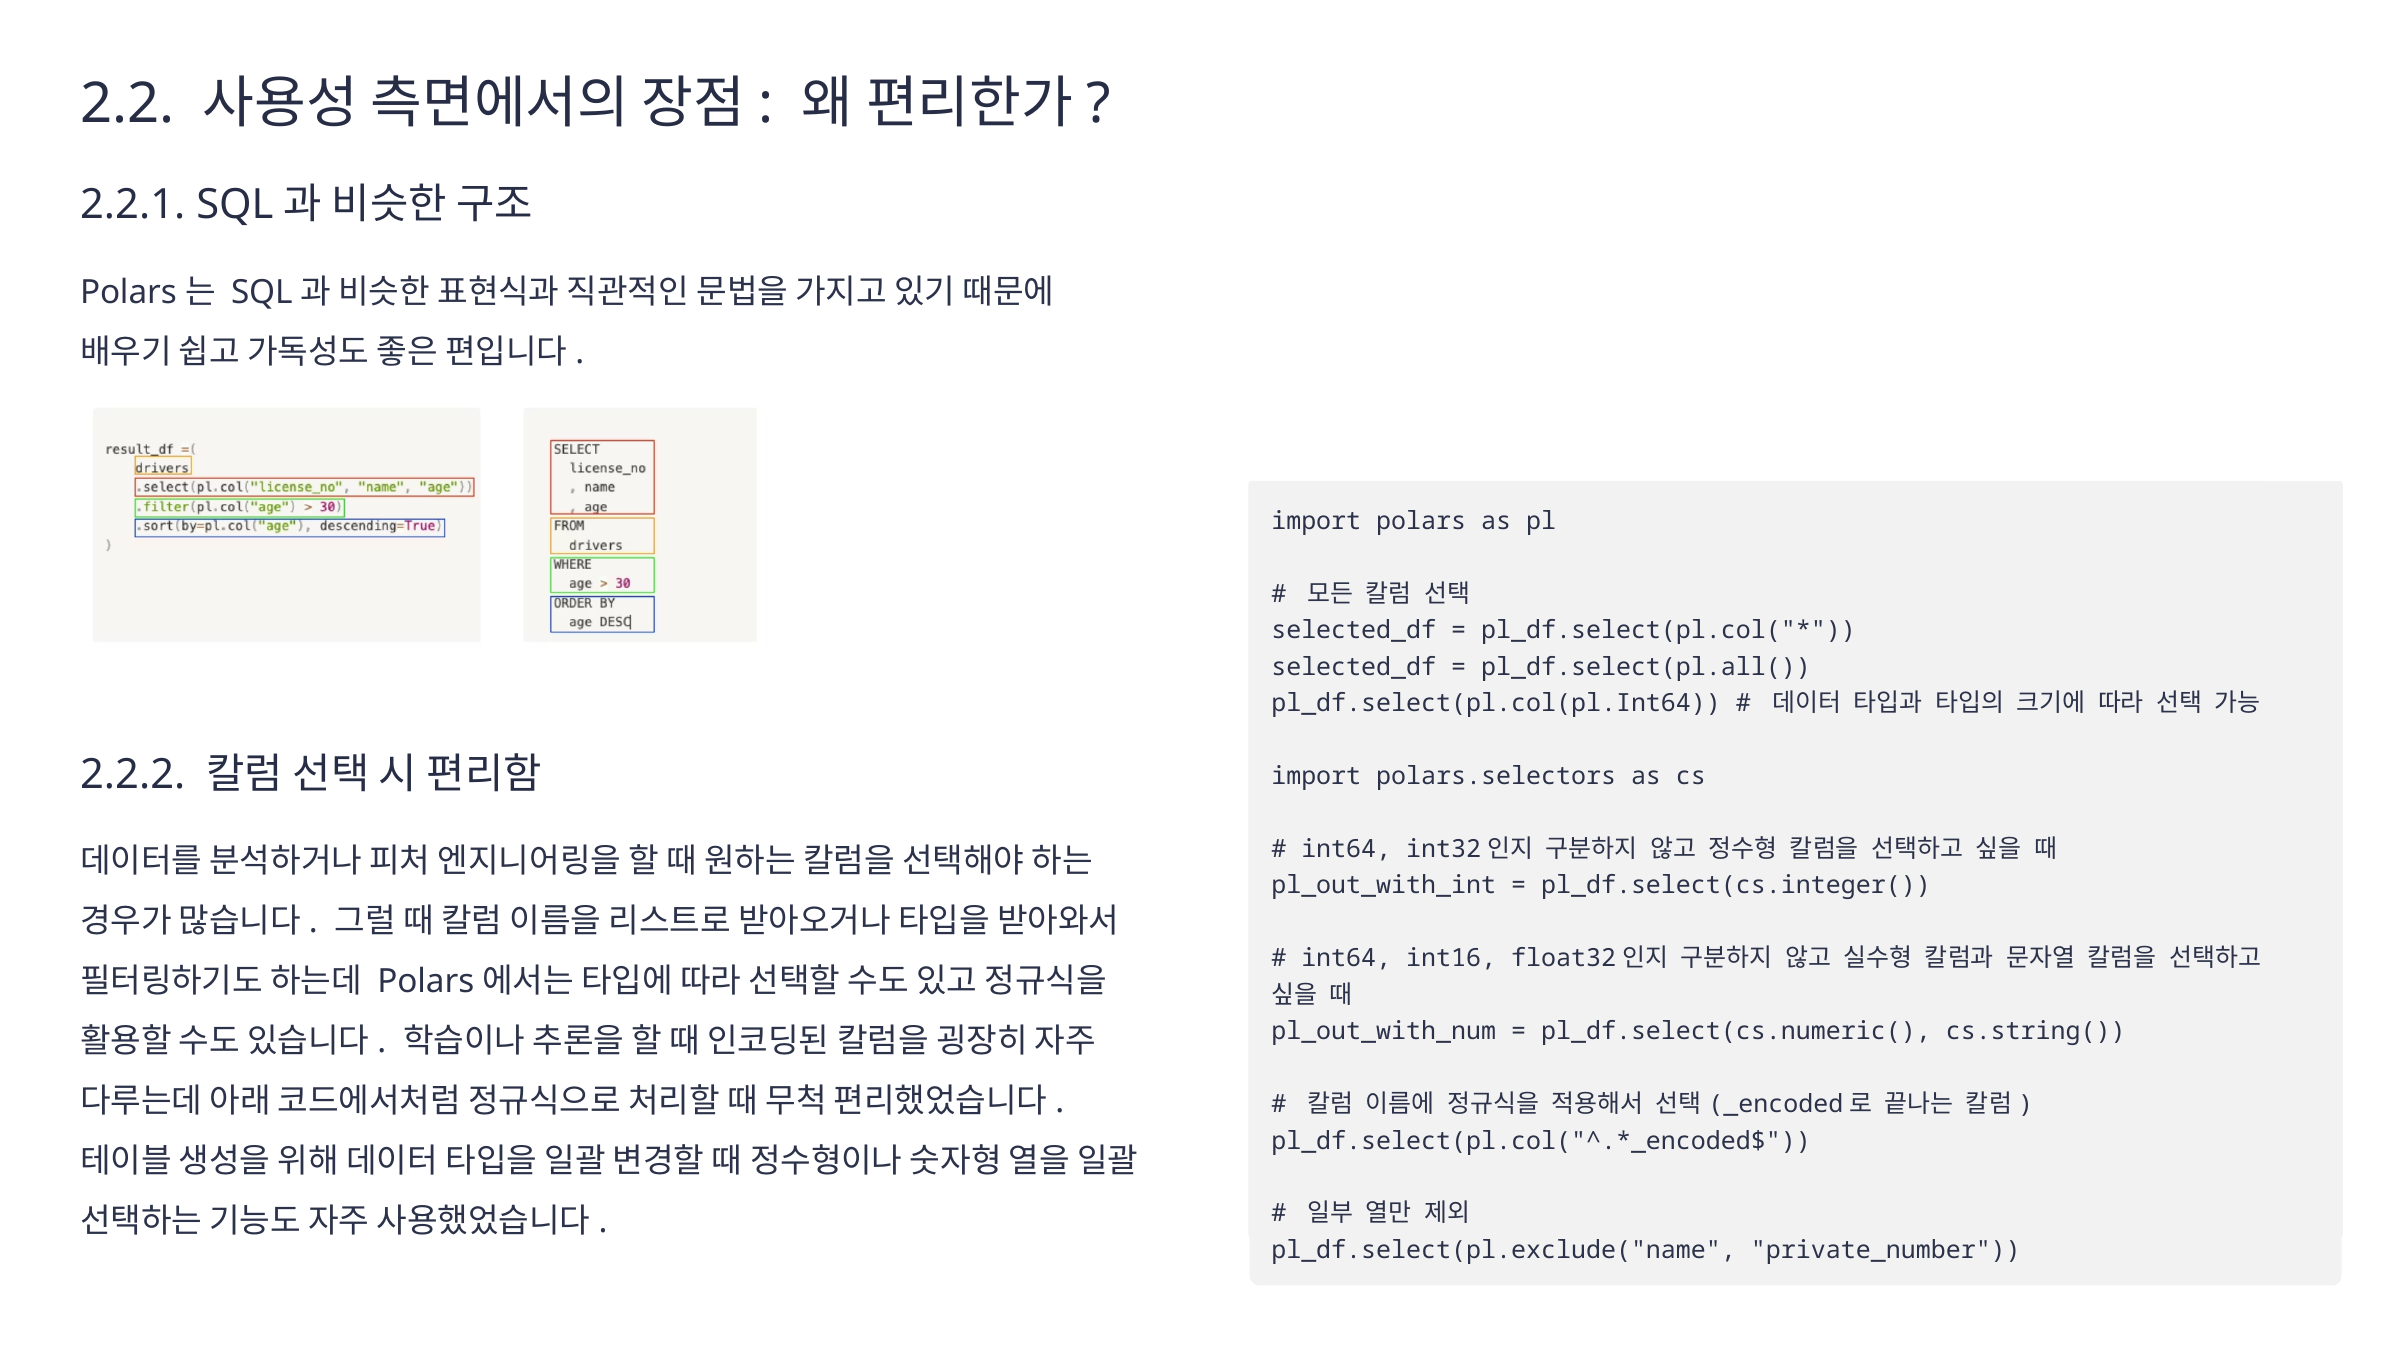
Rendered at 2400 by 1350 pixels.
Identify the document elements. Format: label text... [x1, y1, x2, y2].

text_box 데이터를 분석하거나 피처 엔지니어링을 할 때 원하는 칼럼을 선택해야 하는 경우가 많습니다. 그럴 때 칼럼 이름을 리스트로 받아오거나 타입을 받아와서 필터링하기도 하는데 Polars에서는 타입에 따라 선택할 수도 있고 정규식을 활용할 수도 있습니다. 학습이나 추론을 할 때 인코딩된 칼럼을 굉장히 자주 다루는데 아래 코드에서처럼 정규식으로 처리할 때 무척 편리했었습니다. 테이블 생성을 위해 데이터 타입을 일괄 변경할 때 정수형이나 숫자형 열을 일괄 선택하는 기능도 자주 사용했었습니다. [80, 819, 1173, 1247]
text_box Polars는 SQL과 비슷한 표현식과 직관적인 문법을 가지고 있기 때문에 배우기 쉽고 가독성도 좋은 편입니다. [80, 250, 1173, 287]
picture [79, 399, 768, 648]
text_box 2.2.2. 칼럼 선택 시 편리함 [79, 761, 375, 797]
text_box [1248, 481, 2343, 1286]
text_box 2.2. 사용성 측면에서의 장점: 왜 편리한가? [79, 62, 1051, 135]
text_box 2.2.1. SQL과 비슷한 구조 [79, 191, 366, 228]
